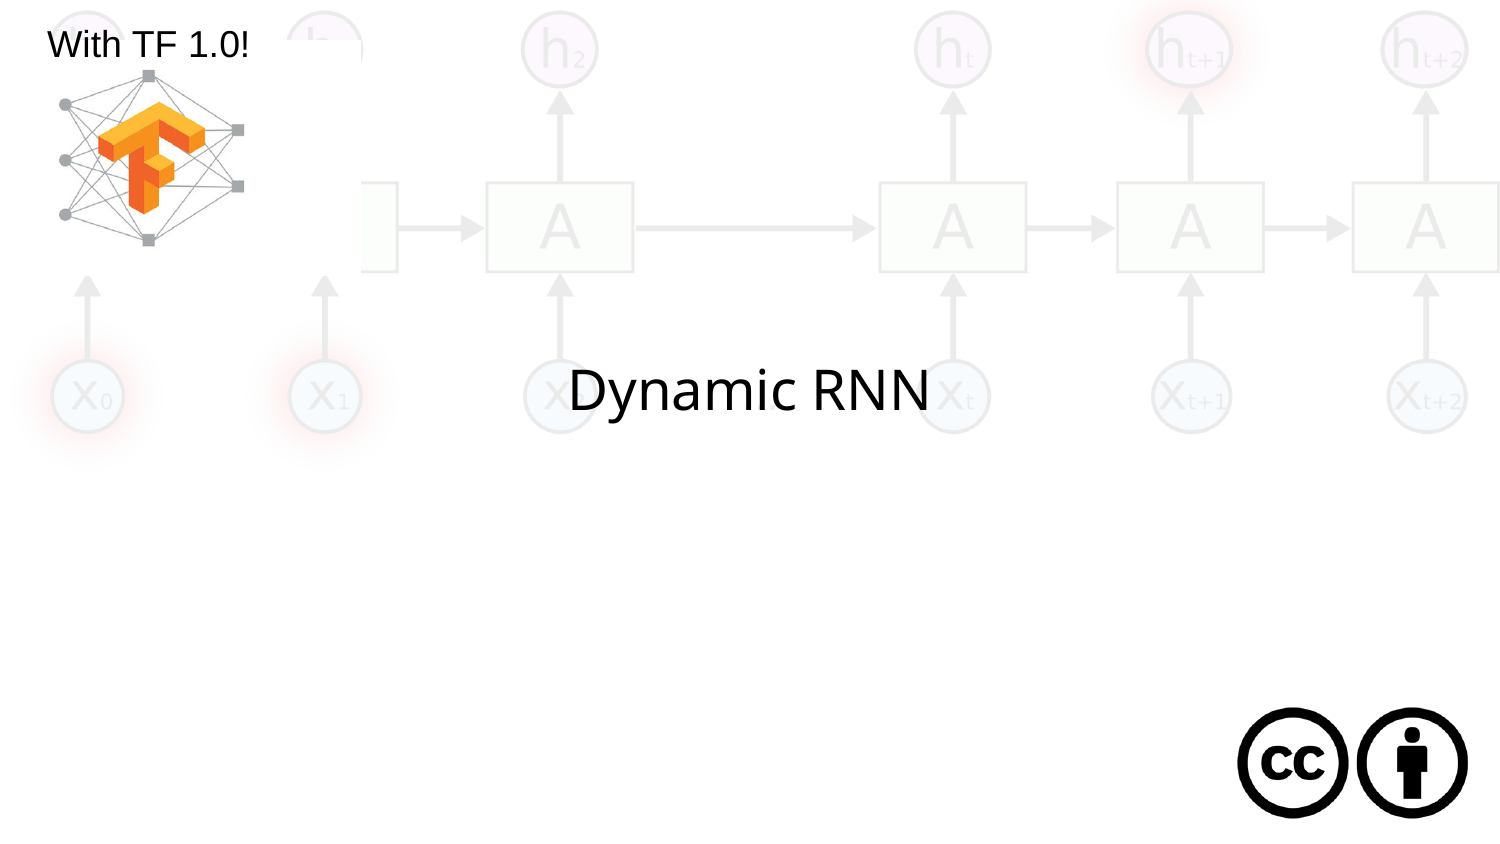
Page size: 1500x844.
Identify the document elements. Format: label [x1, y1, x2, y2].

text_box [0, 14, 361, 276]
picture [1237, 698, 1473, 827]
picture [0, 0, 1500, 481]
